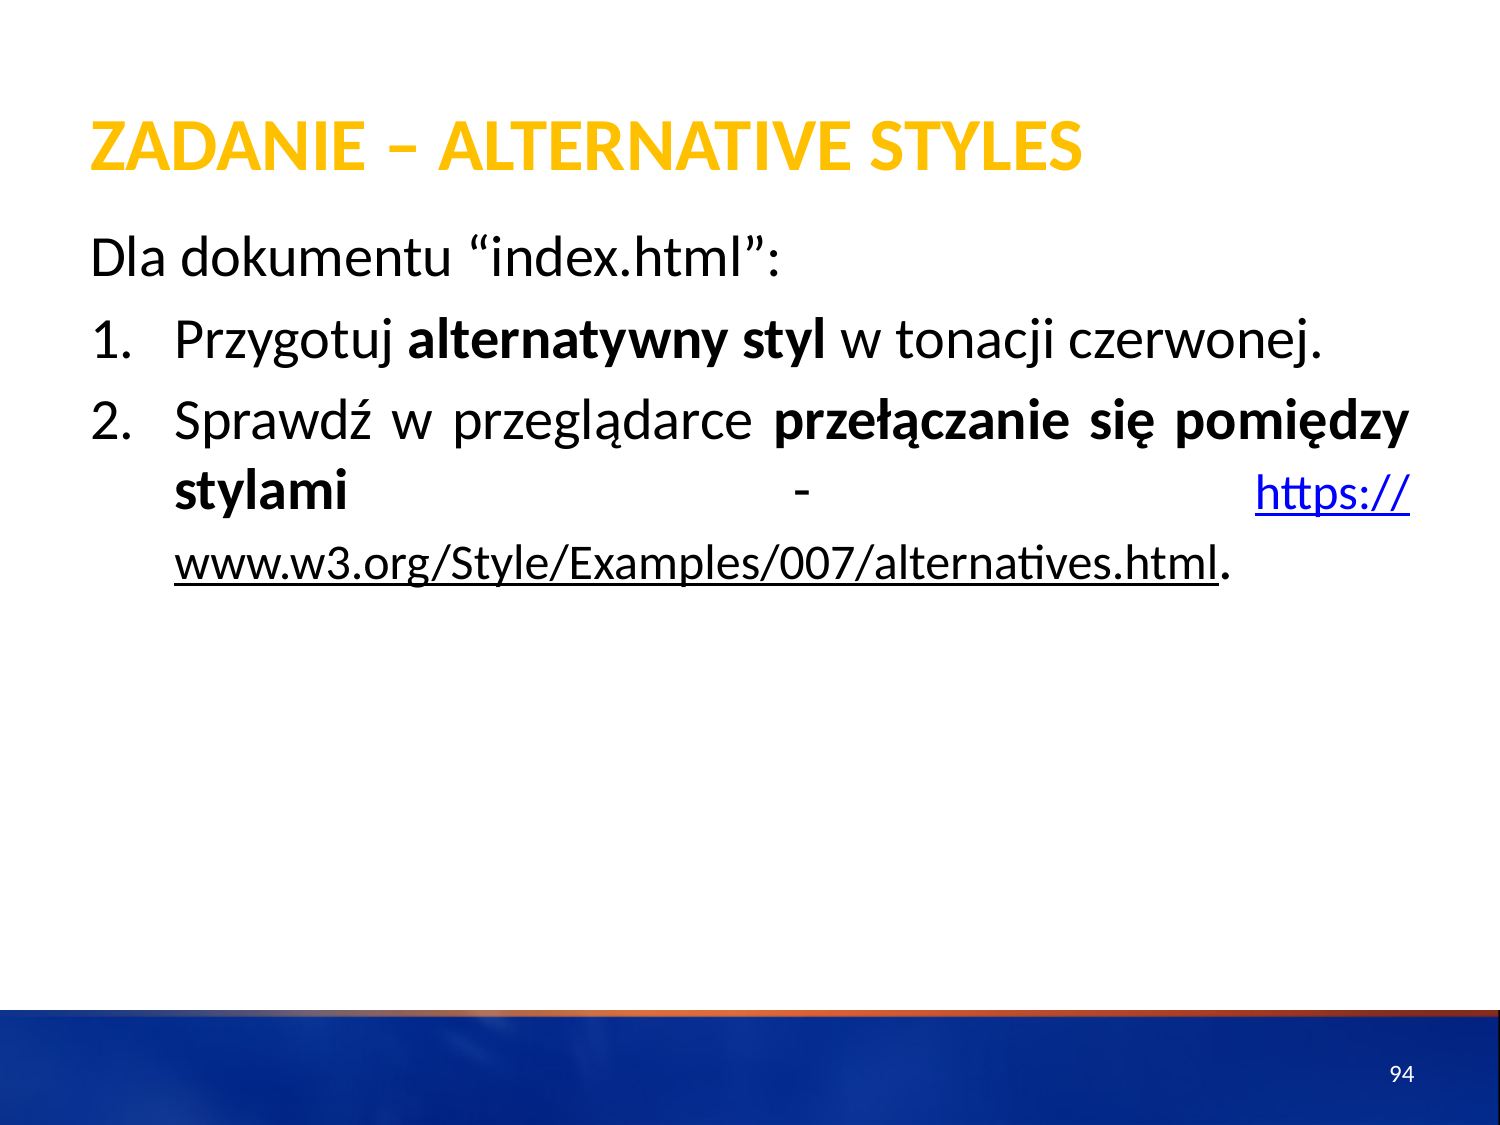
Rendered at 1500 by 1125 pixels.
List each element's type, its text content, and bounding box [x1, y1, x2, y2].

picture [0, 1010, 1500, 1125]
slide_number 94 [1215, 1042, 1430, 1103]
list Dla dokumentu “index.html”: Przygotuj alternatywny styl w tonacji czerwonej. Sprawdź w przeglądarce przełączanie się pomiędzy stylami - https://www.w3.org/Style/Examples/007/alternatives.html. [75, 210, 1425, 1005]
title ZADANIE – Alternative styles [75, 93, 1425, 188]
